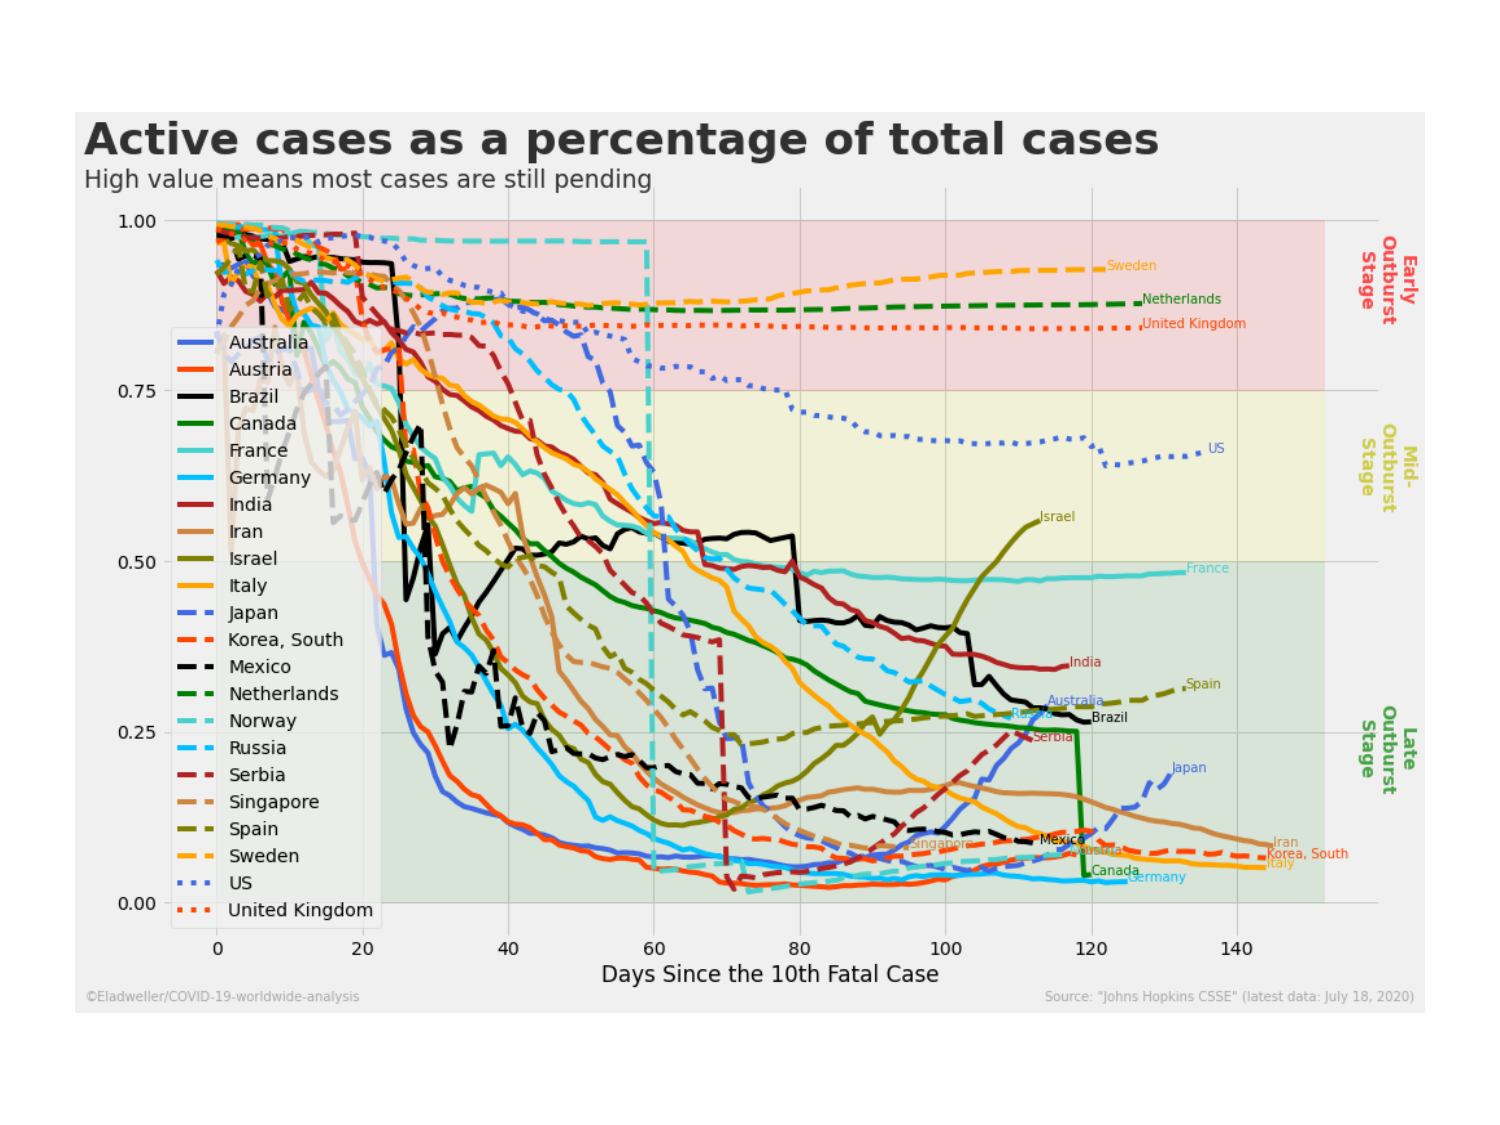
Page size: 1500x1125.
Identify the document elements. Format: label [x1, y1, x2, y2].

picture [74, 112, 1426, 1013]
